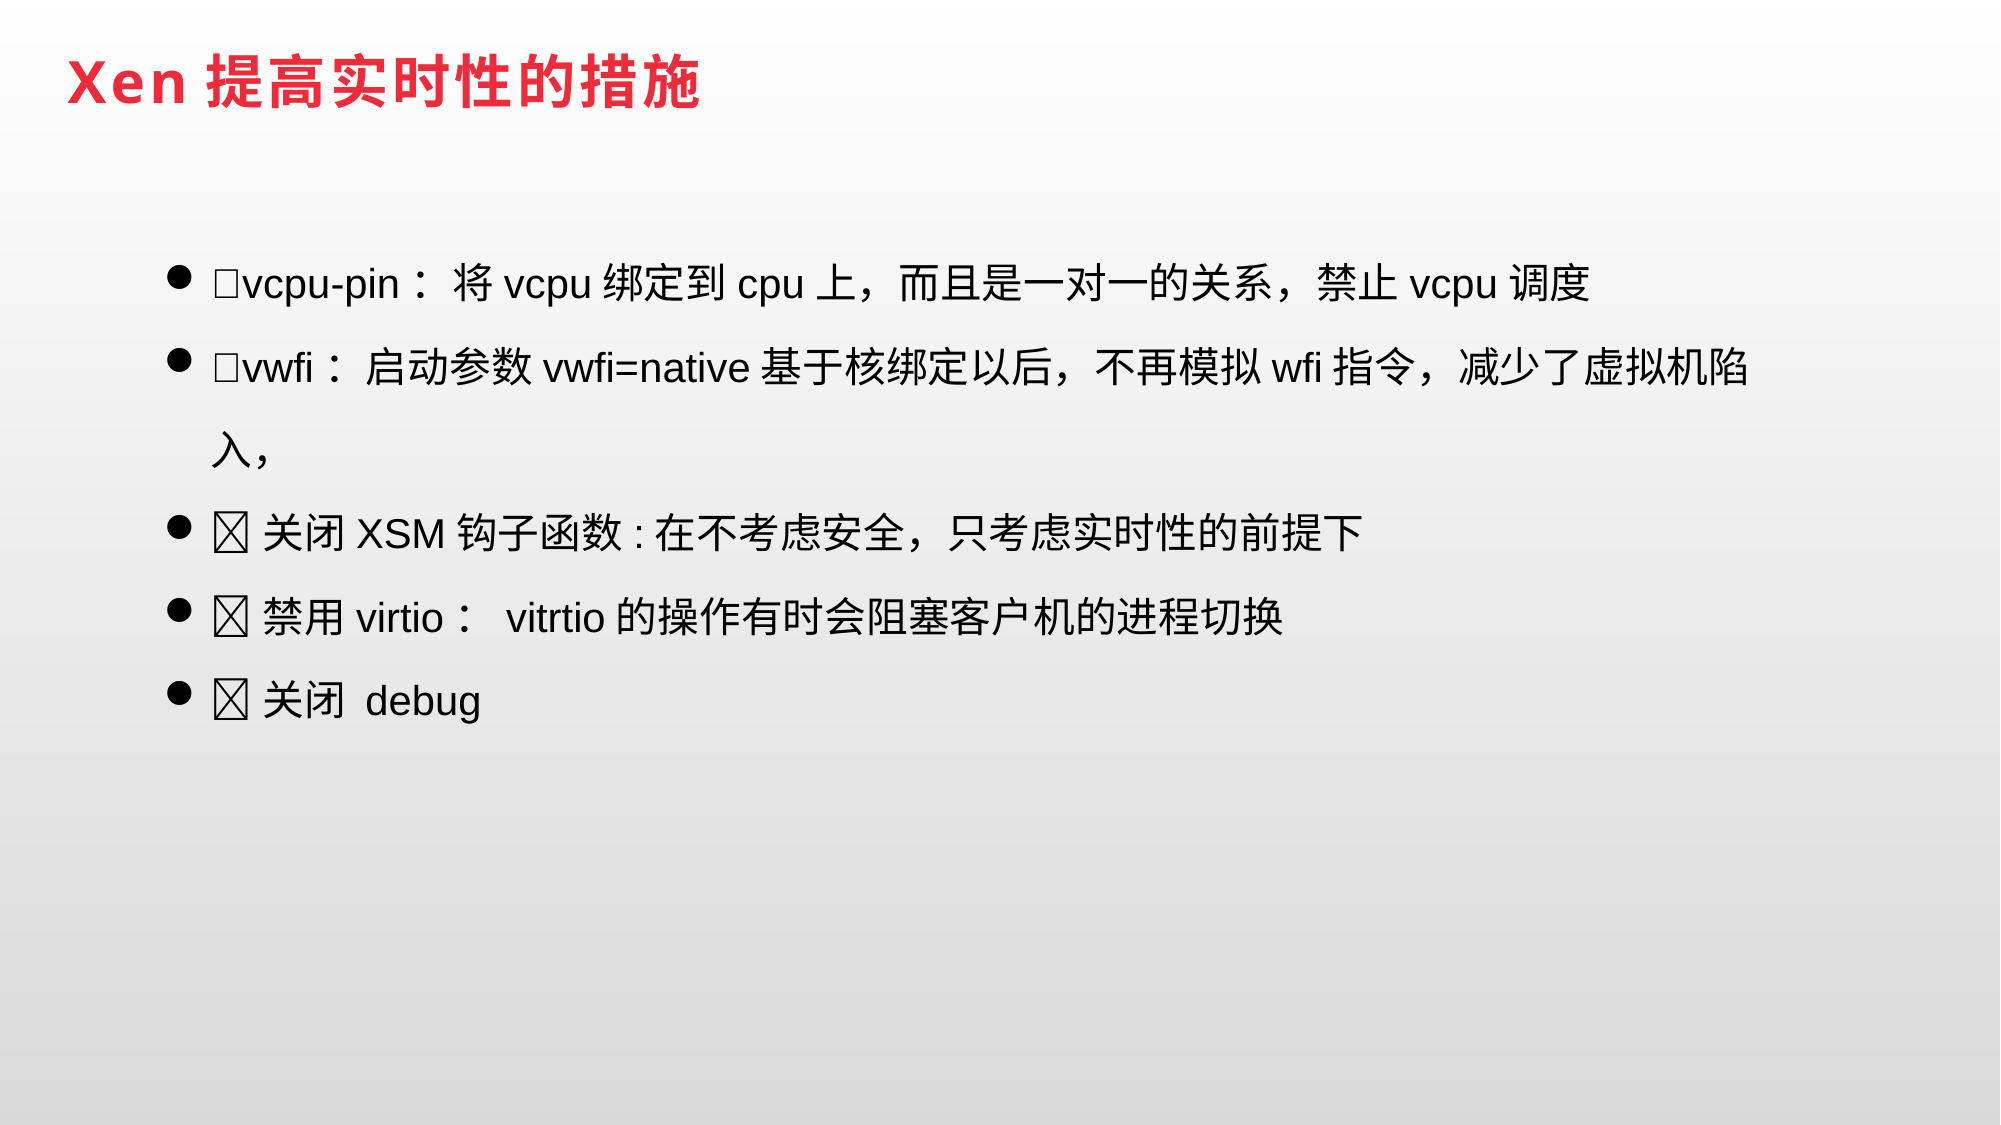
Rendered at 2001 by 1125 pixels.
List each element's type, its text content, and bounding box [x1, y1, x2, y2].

text_box Xen提高实时性的措施 [52, 38, 716, 123]
text_box vcpu-pin：将vcpu绑定到cpu上，而且是一对一的关系，禁止vcpu调度 vwfi：启动参数vwfi=native基于核绑定以后，不再模拟wfi指令，减少了虚拟机陷入， 关闭XSM钩子函数:在不考虑安全，只考虑实时性的前提下 禁用virtio：vitrtio的操作有时会阻塞客户机的进程切换 关闭 debug [149, 216, 1766, 815]
